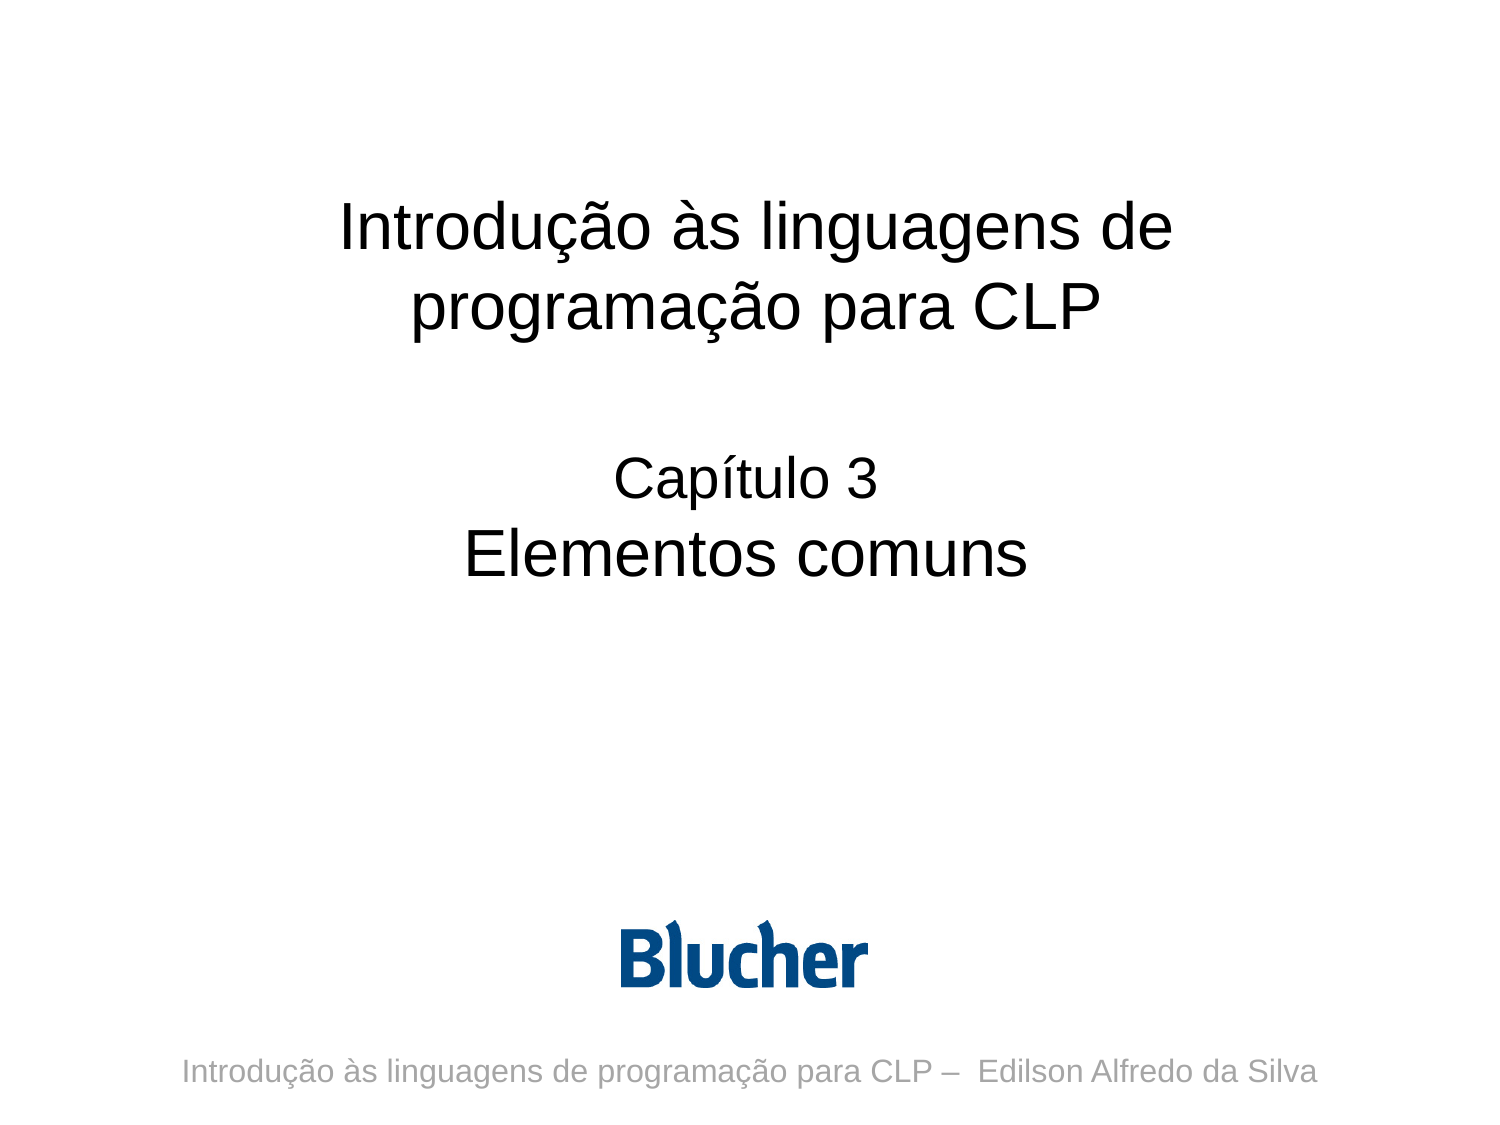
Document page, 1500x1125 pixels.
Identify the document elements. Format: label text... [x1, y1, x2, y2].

picture [620, 920, 868, 988]
footer Introdução às linguagens de programação para CLP – Edilson Alfredo da Silva [0, 1042, 1500, 1103]
text_box Capítulo 3 Elementos comuns [119, 432, 1374, 597]
text_box Introdução às linguagens de programação para CLP [119, 175, 1395, 362]
